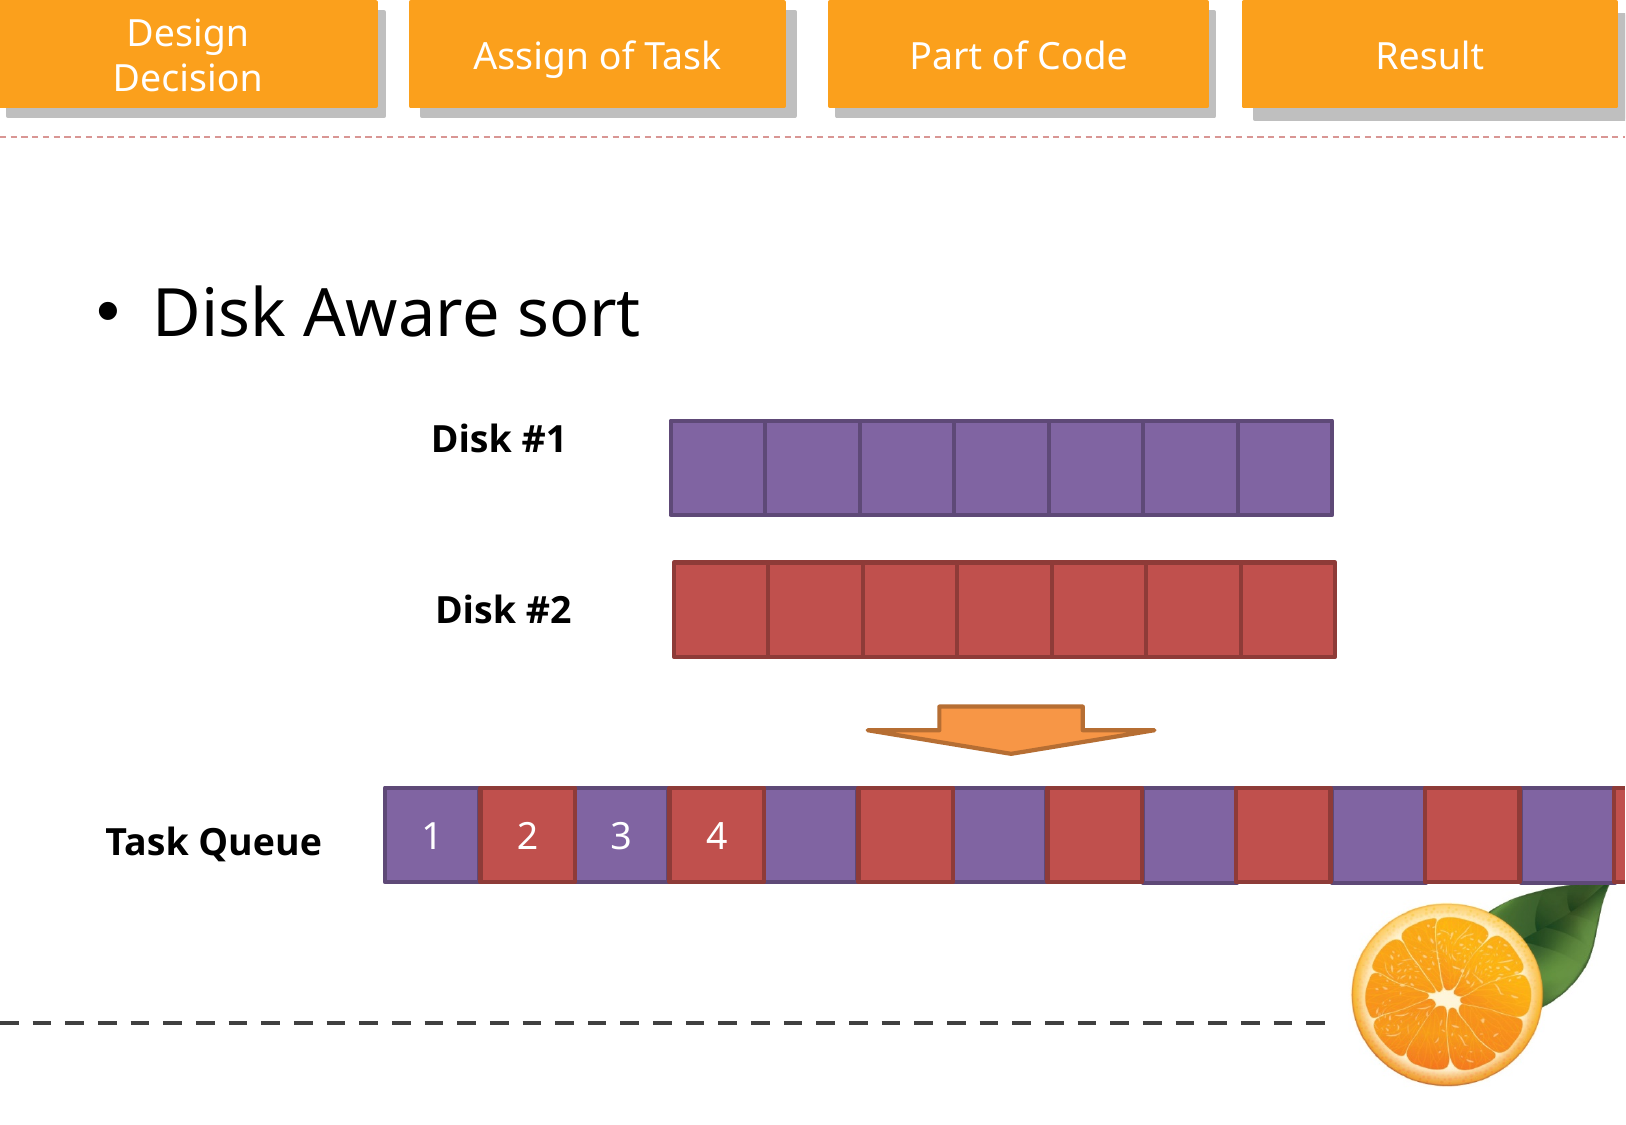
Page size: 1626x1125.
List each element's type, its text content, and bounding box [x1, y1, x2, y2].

text_box [766, 786, 856, 884]
text_box [763, 419, 858, 517]
list Disk Aware sort [81, 262, 1544, 1005]
text_box [856, 786, 955, 884]
text_box [955, 786, 1045, 884]
text_box [955, 560, 1050, 659]
text_box [1519, 786, 1617, 885]
text_box [865, 704, 1157, 756]
text_box [1239, 560, 1337, 659]
text_box Task Queue [90, 810, 338, 871]
text_box [1047, 419, 1141, 517]
text_box [1144, 560, 1239, 659]
text_box Disk #2 [420, 578, 587, 639]
picture [1337, 884, 1625, 1120]
text_box 2 [478, 786, 577, 884]
text_box [766, 560, 861, 659]
text_box [1423, 786, 1522, 884]
text_box [861, 560, 955, 659]
text_box [672, 560, 766, 659]
text_box [1050, 560, 1144, 659]
text_box 1 [383, 786, 478, 884]
text_box [1236, 419, 1334, 517]
text_box 4 [667, 786, 766, 884]
text_box [1141, 419, 1236, 517]
text_box [1141, 786, 1239, 885]
text_box [1612, 786, 1625, 884]
text_box [1234, 786, 1333, 884]
text_box [952, 419, 1047, 517]
text_box Disk #1 [415, 407, 583, 468]
text_box [669, 419, 763, 517]
text_box [1045, 786, 1144, 884]
text_box 3 [577, 786, 667, 884]
text_box [858, 419, 952, 517]
text_box [1330, 786, 1428, 885]
